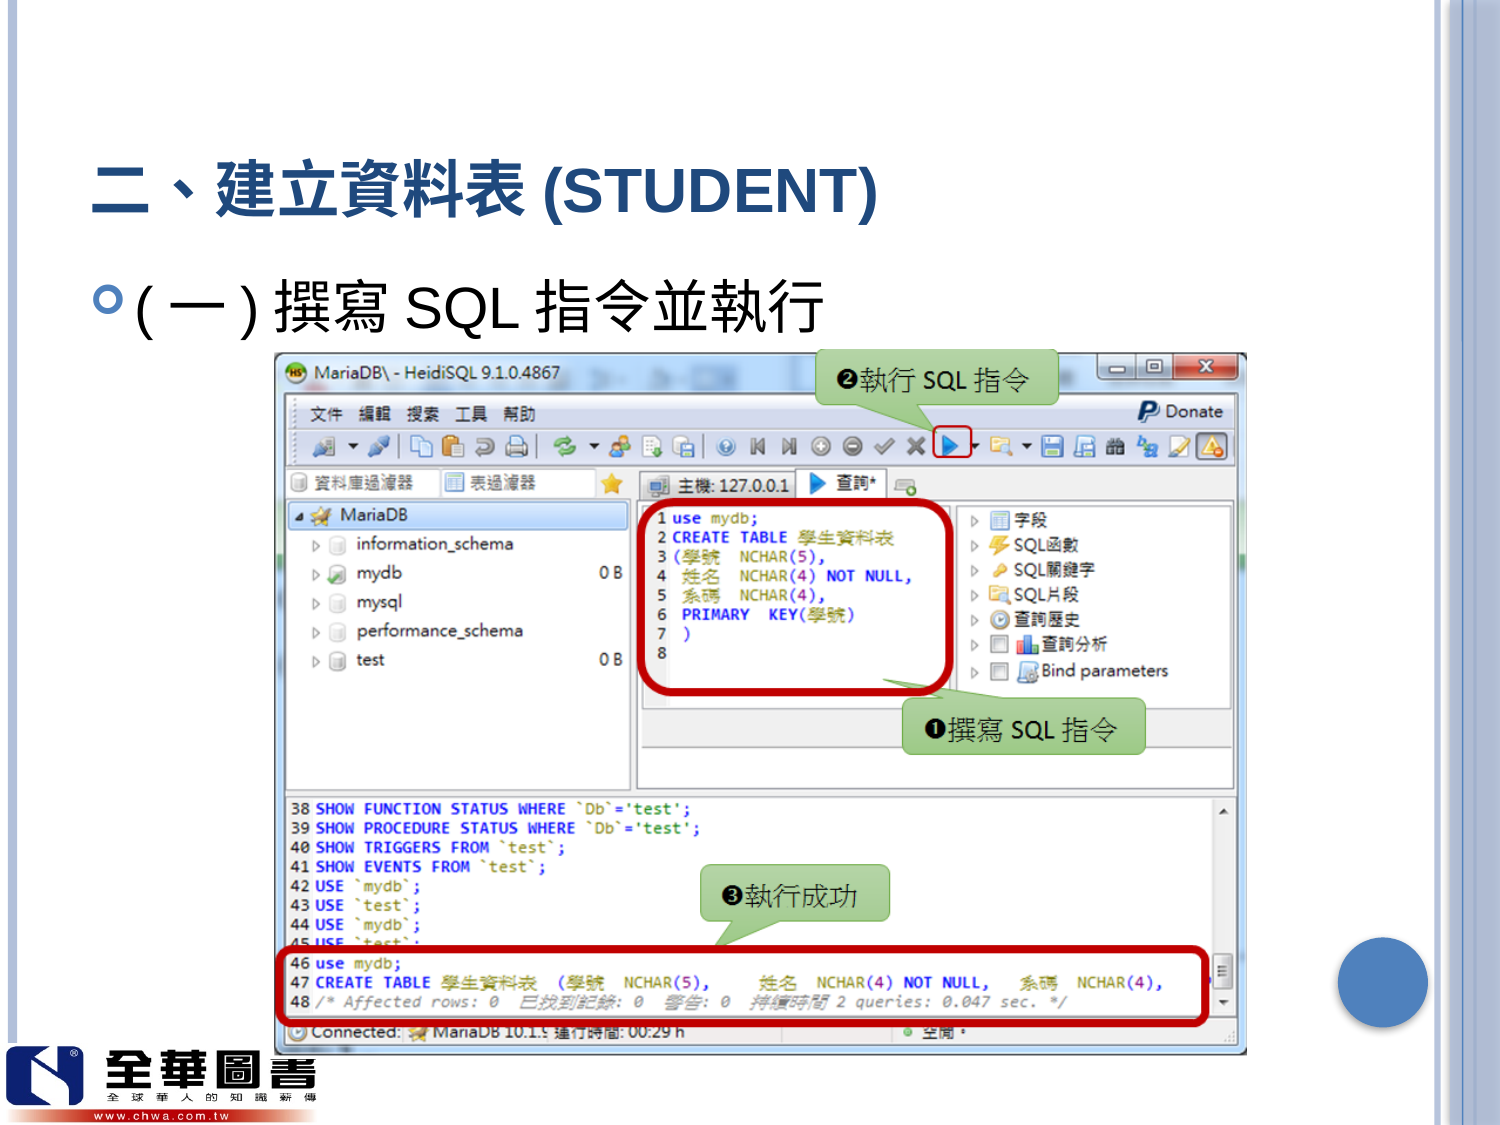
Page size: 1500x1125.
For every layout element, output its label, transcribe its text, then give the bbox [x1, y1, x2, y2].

title 二、建立資料表(Student) [75, 45, 1300, 233]
list (一)撰寫SQL指令並執行 [75, 262, 1300, 1062]
picture [0, 1043, 322, 1125]
picture [265, 349, 1247, 1060]
